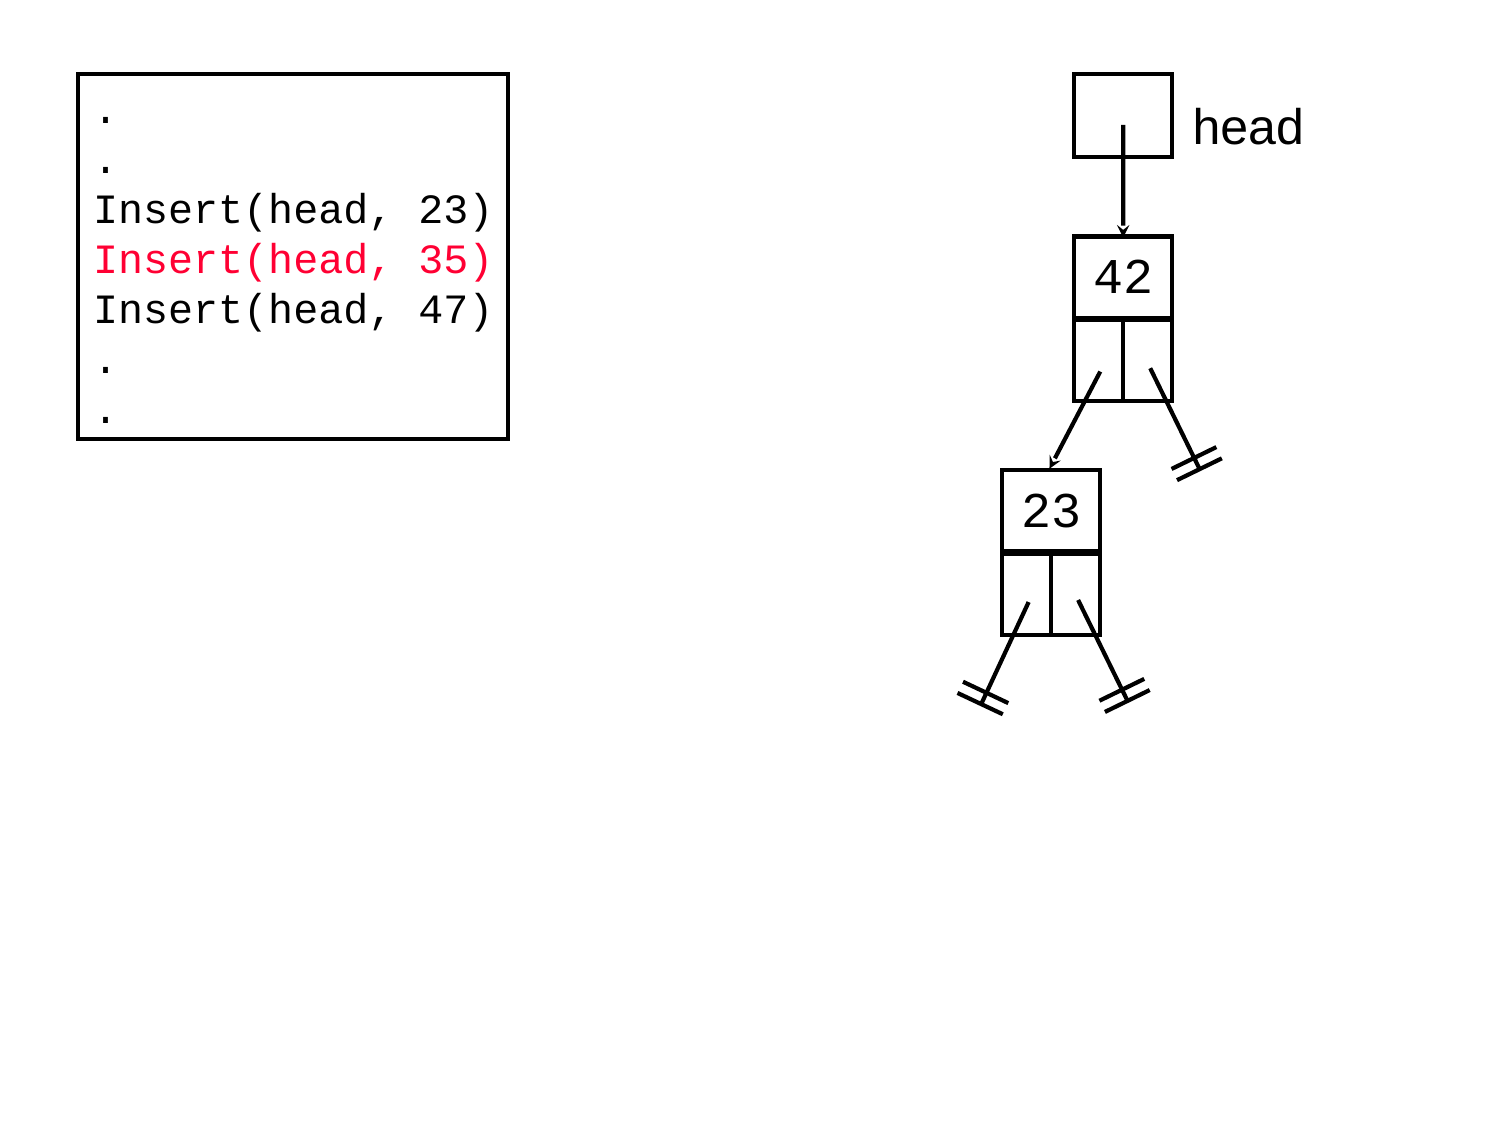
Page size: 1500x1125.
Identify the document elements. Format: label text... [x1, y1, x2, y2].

text_box 42 [1073, 236, 1173, 316]
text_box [1077, 599, 1150, 713]
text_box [957, 601, 1029, 715]
text_box [1117, 225, 1130, 236]
text_box . . Insert(head, 23) Insert(head, 35) Insert(head, 47) . . [77, 73, 509, 440]
text_box [1073, 73, 1173, 158]
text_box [1150, 367, 1223, 481]
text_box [1073, 317, 1173, 402]
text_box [1001, 551, 1101, 636]
text_box head [1177, 87, 1320, 163]
text_box 23 [1001, 470, 1101, 549]
text_box [1049, 454, 1061, 469]
